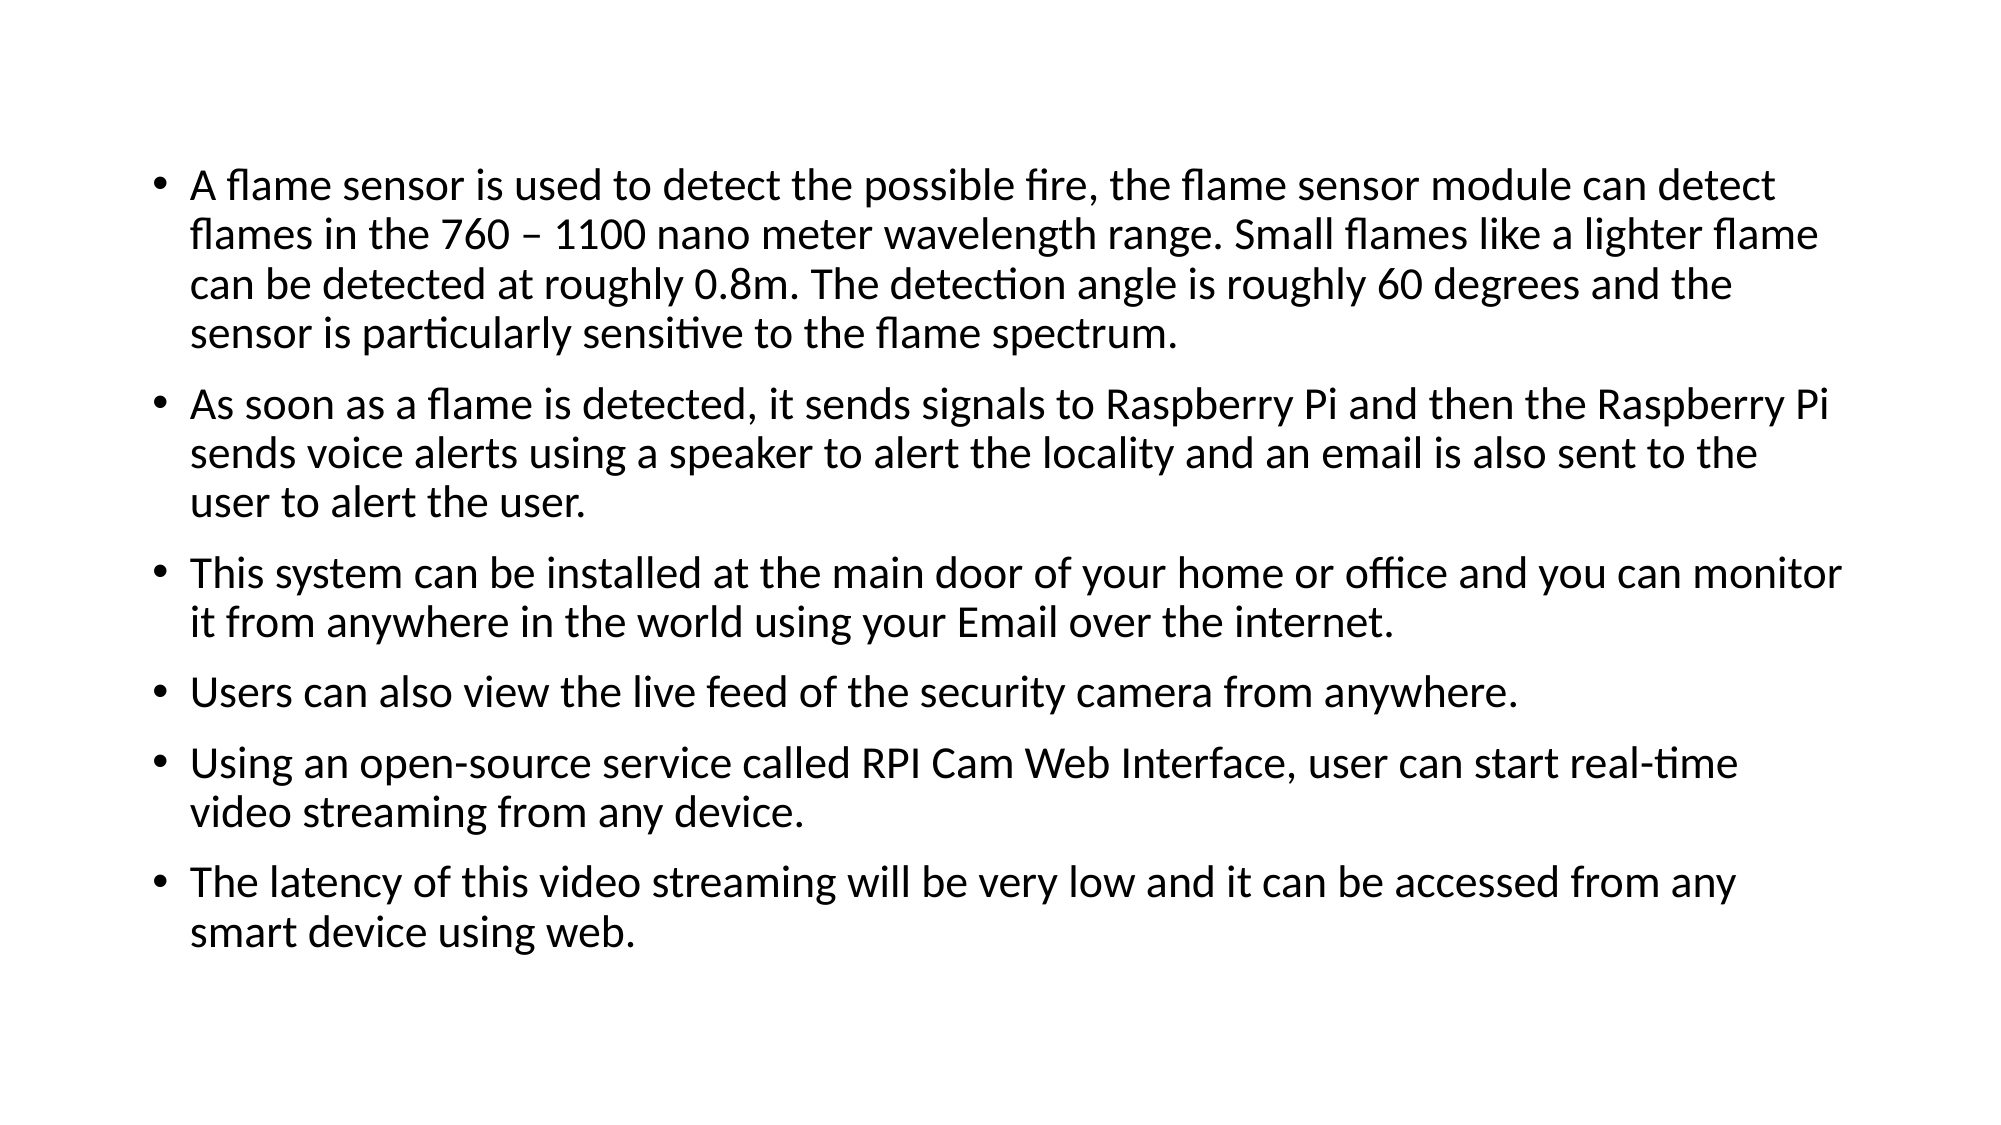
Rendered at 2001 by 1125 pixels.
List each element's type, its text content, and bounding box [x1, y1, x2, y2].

list A flame sensor is used to detect the possible fire, the flame sensor module can detect flames in the 760 – 1100 nano meter wavelength range. Small flames like a lighter flame can be detected at roughly 0.8m. The detection angle is roughly 60 degrees and the sensor is particularly sensitive to the flame spectrum. As soon as a flame is detected, it sends signals to Raspberry Pi and then the Raspberry Pi sends voice alerts using a speaker to alert the locality and an email is also sent to the user to alert the user. This system can be installed at the main door of your home or office and you can monitor it from anywhere in the world using your Email over the internet. Users can also view the live feed of the security camera from anywhere. Using an open-source service called RPI Cam Web Interface, user can start real-time video streaming from any device. The latency of this video streaming will be very low and it can be accessed from any smart device using web. [137, 153, 1863, 868]
